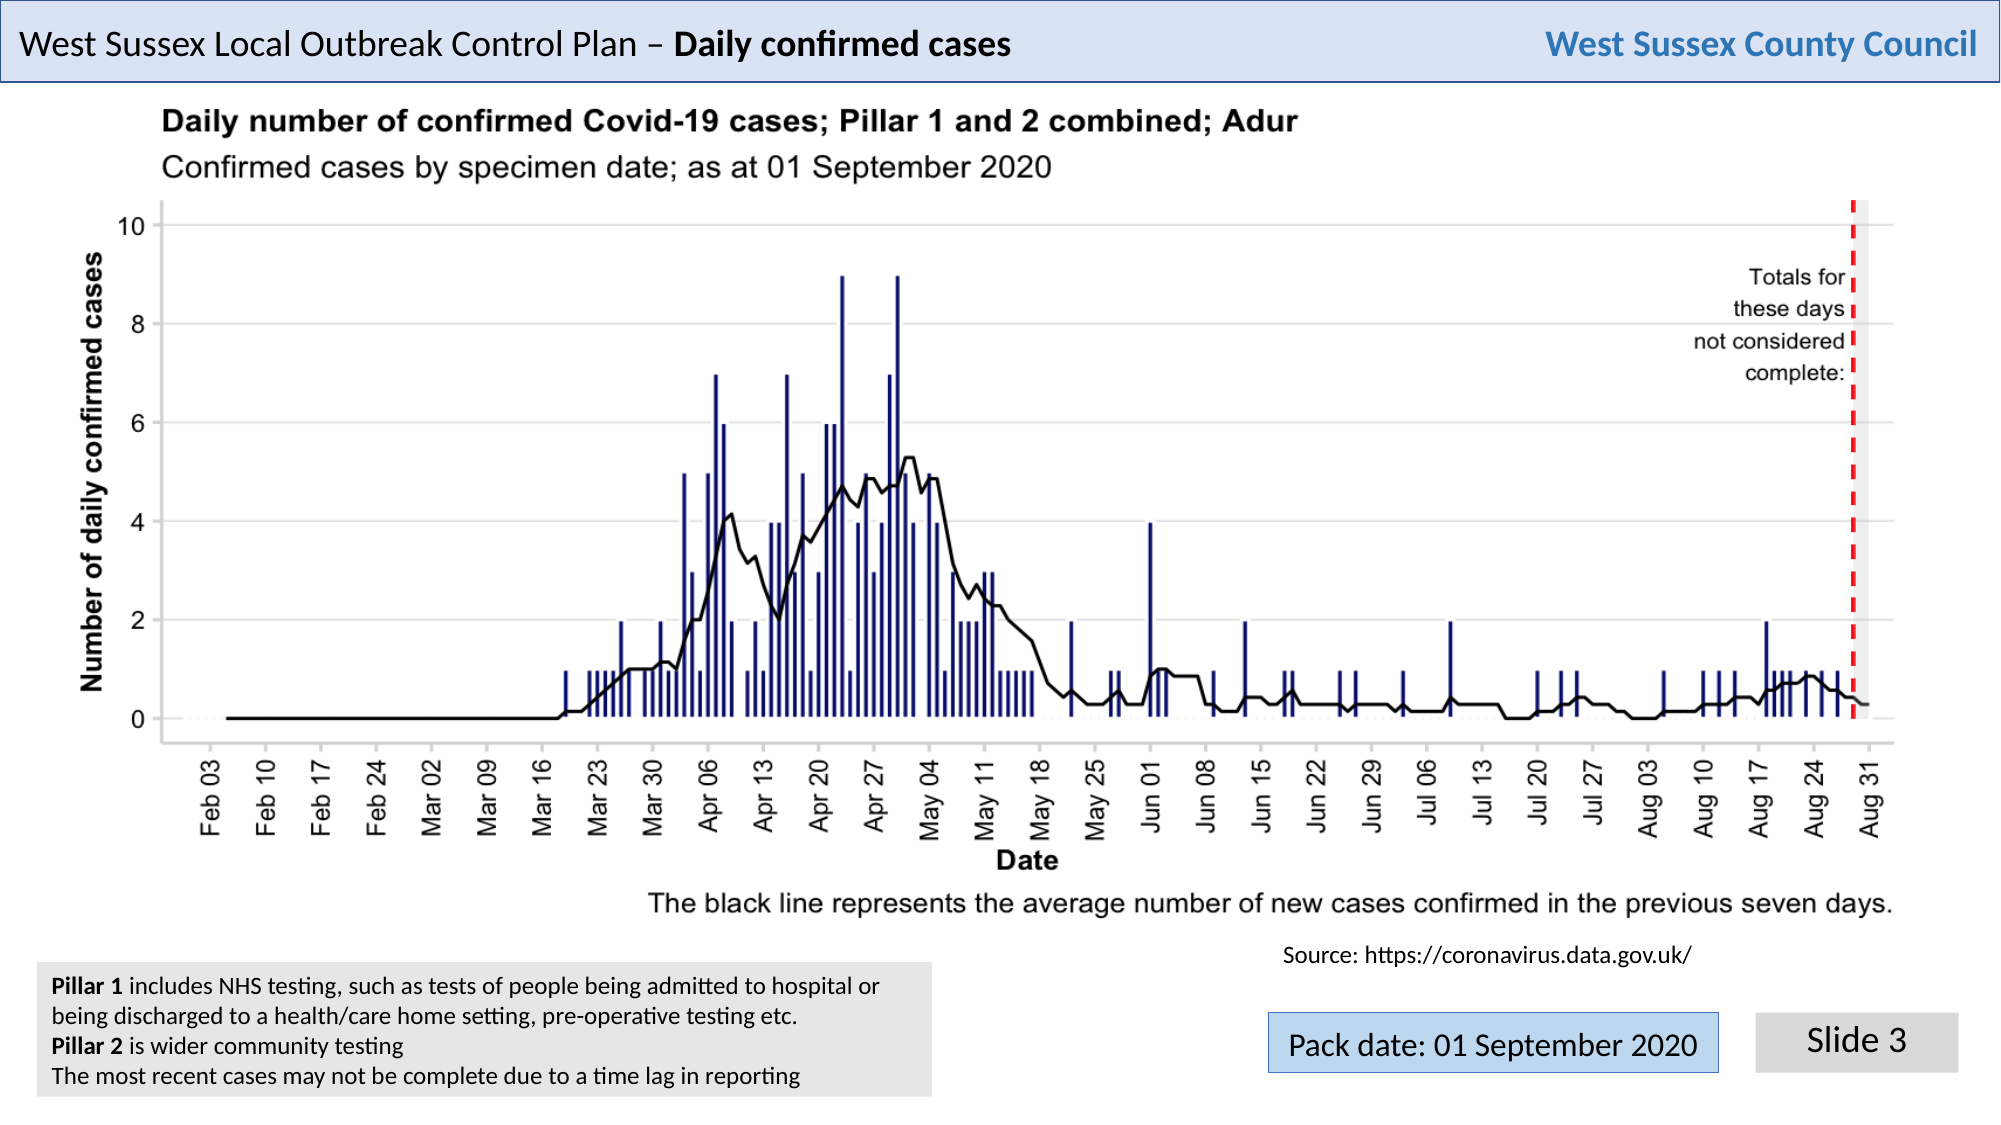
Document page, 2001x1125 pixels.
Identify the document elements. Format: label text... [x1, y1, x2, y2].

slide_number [1268, 1012, 1719, 1073]
list Slide 3 [1755, 1012, 1959, 1073]
list Source: https://coronavirus.data.gov.uk/ [1268, 935, 1912, 995]
picture [63, 91, 1912, 935]
